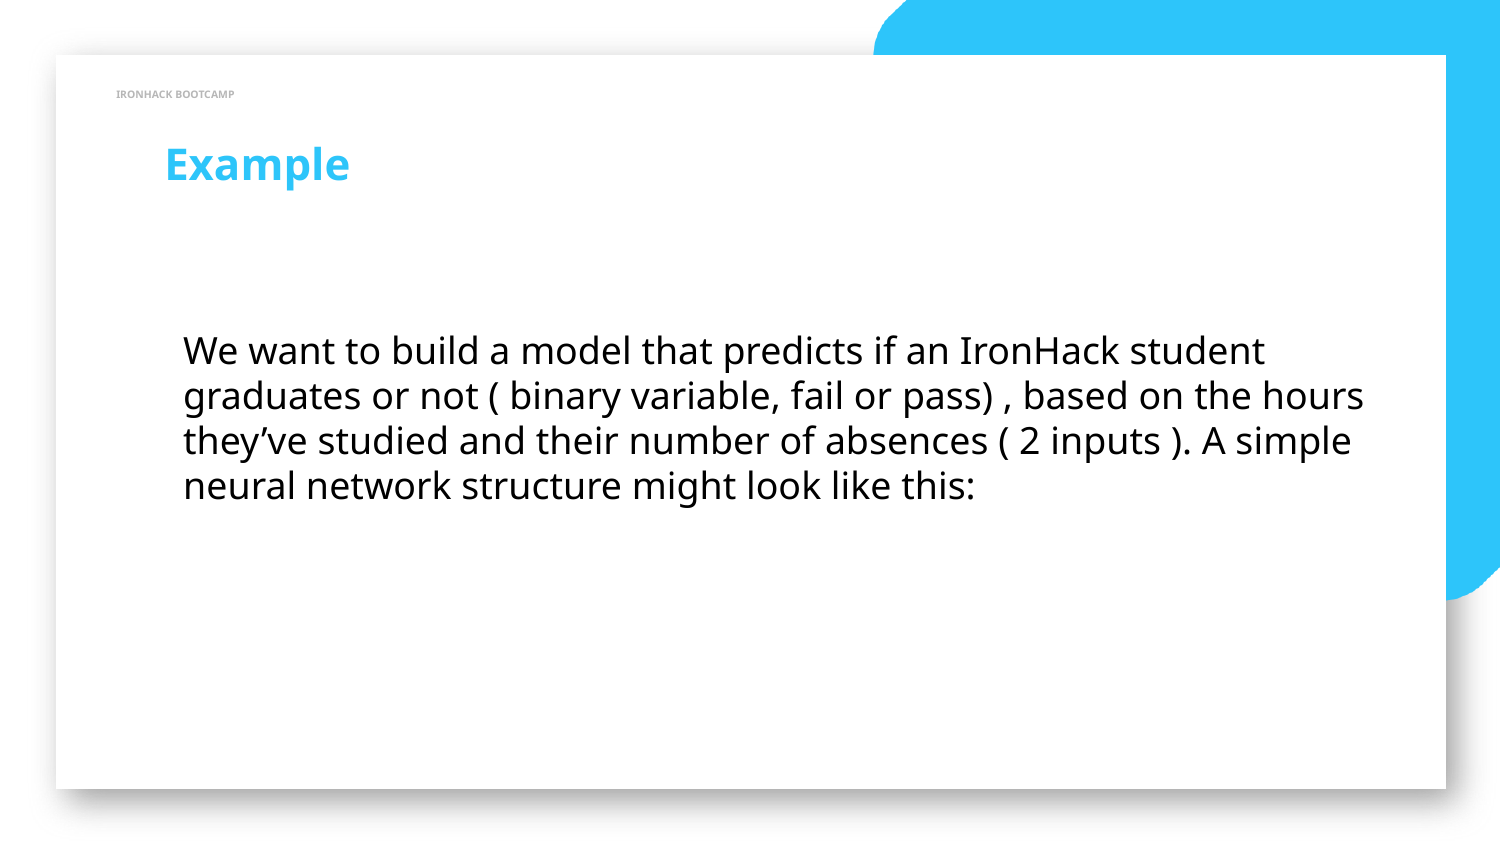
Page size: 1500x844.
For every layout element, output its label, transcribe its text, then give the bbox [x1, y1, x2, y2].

text_box IRONHACK BOOTCAMP [101, 71, 440, 108]
text_box We want to build a model that predicts if an IronHack student graduates or not ( binary variable, fail or pass) , based on the hours they’ve studied and their number of absences ( 2 inputs ). A simple neural network structure might look like this: [149, 311, 1385, 647]
text_box Example [149, 122, 945, 205]
picture [0, 0, 1500, 844]
